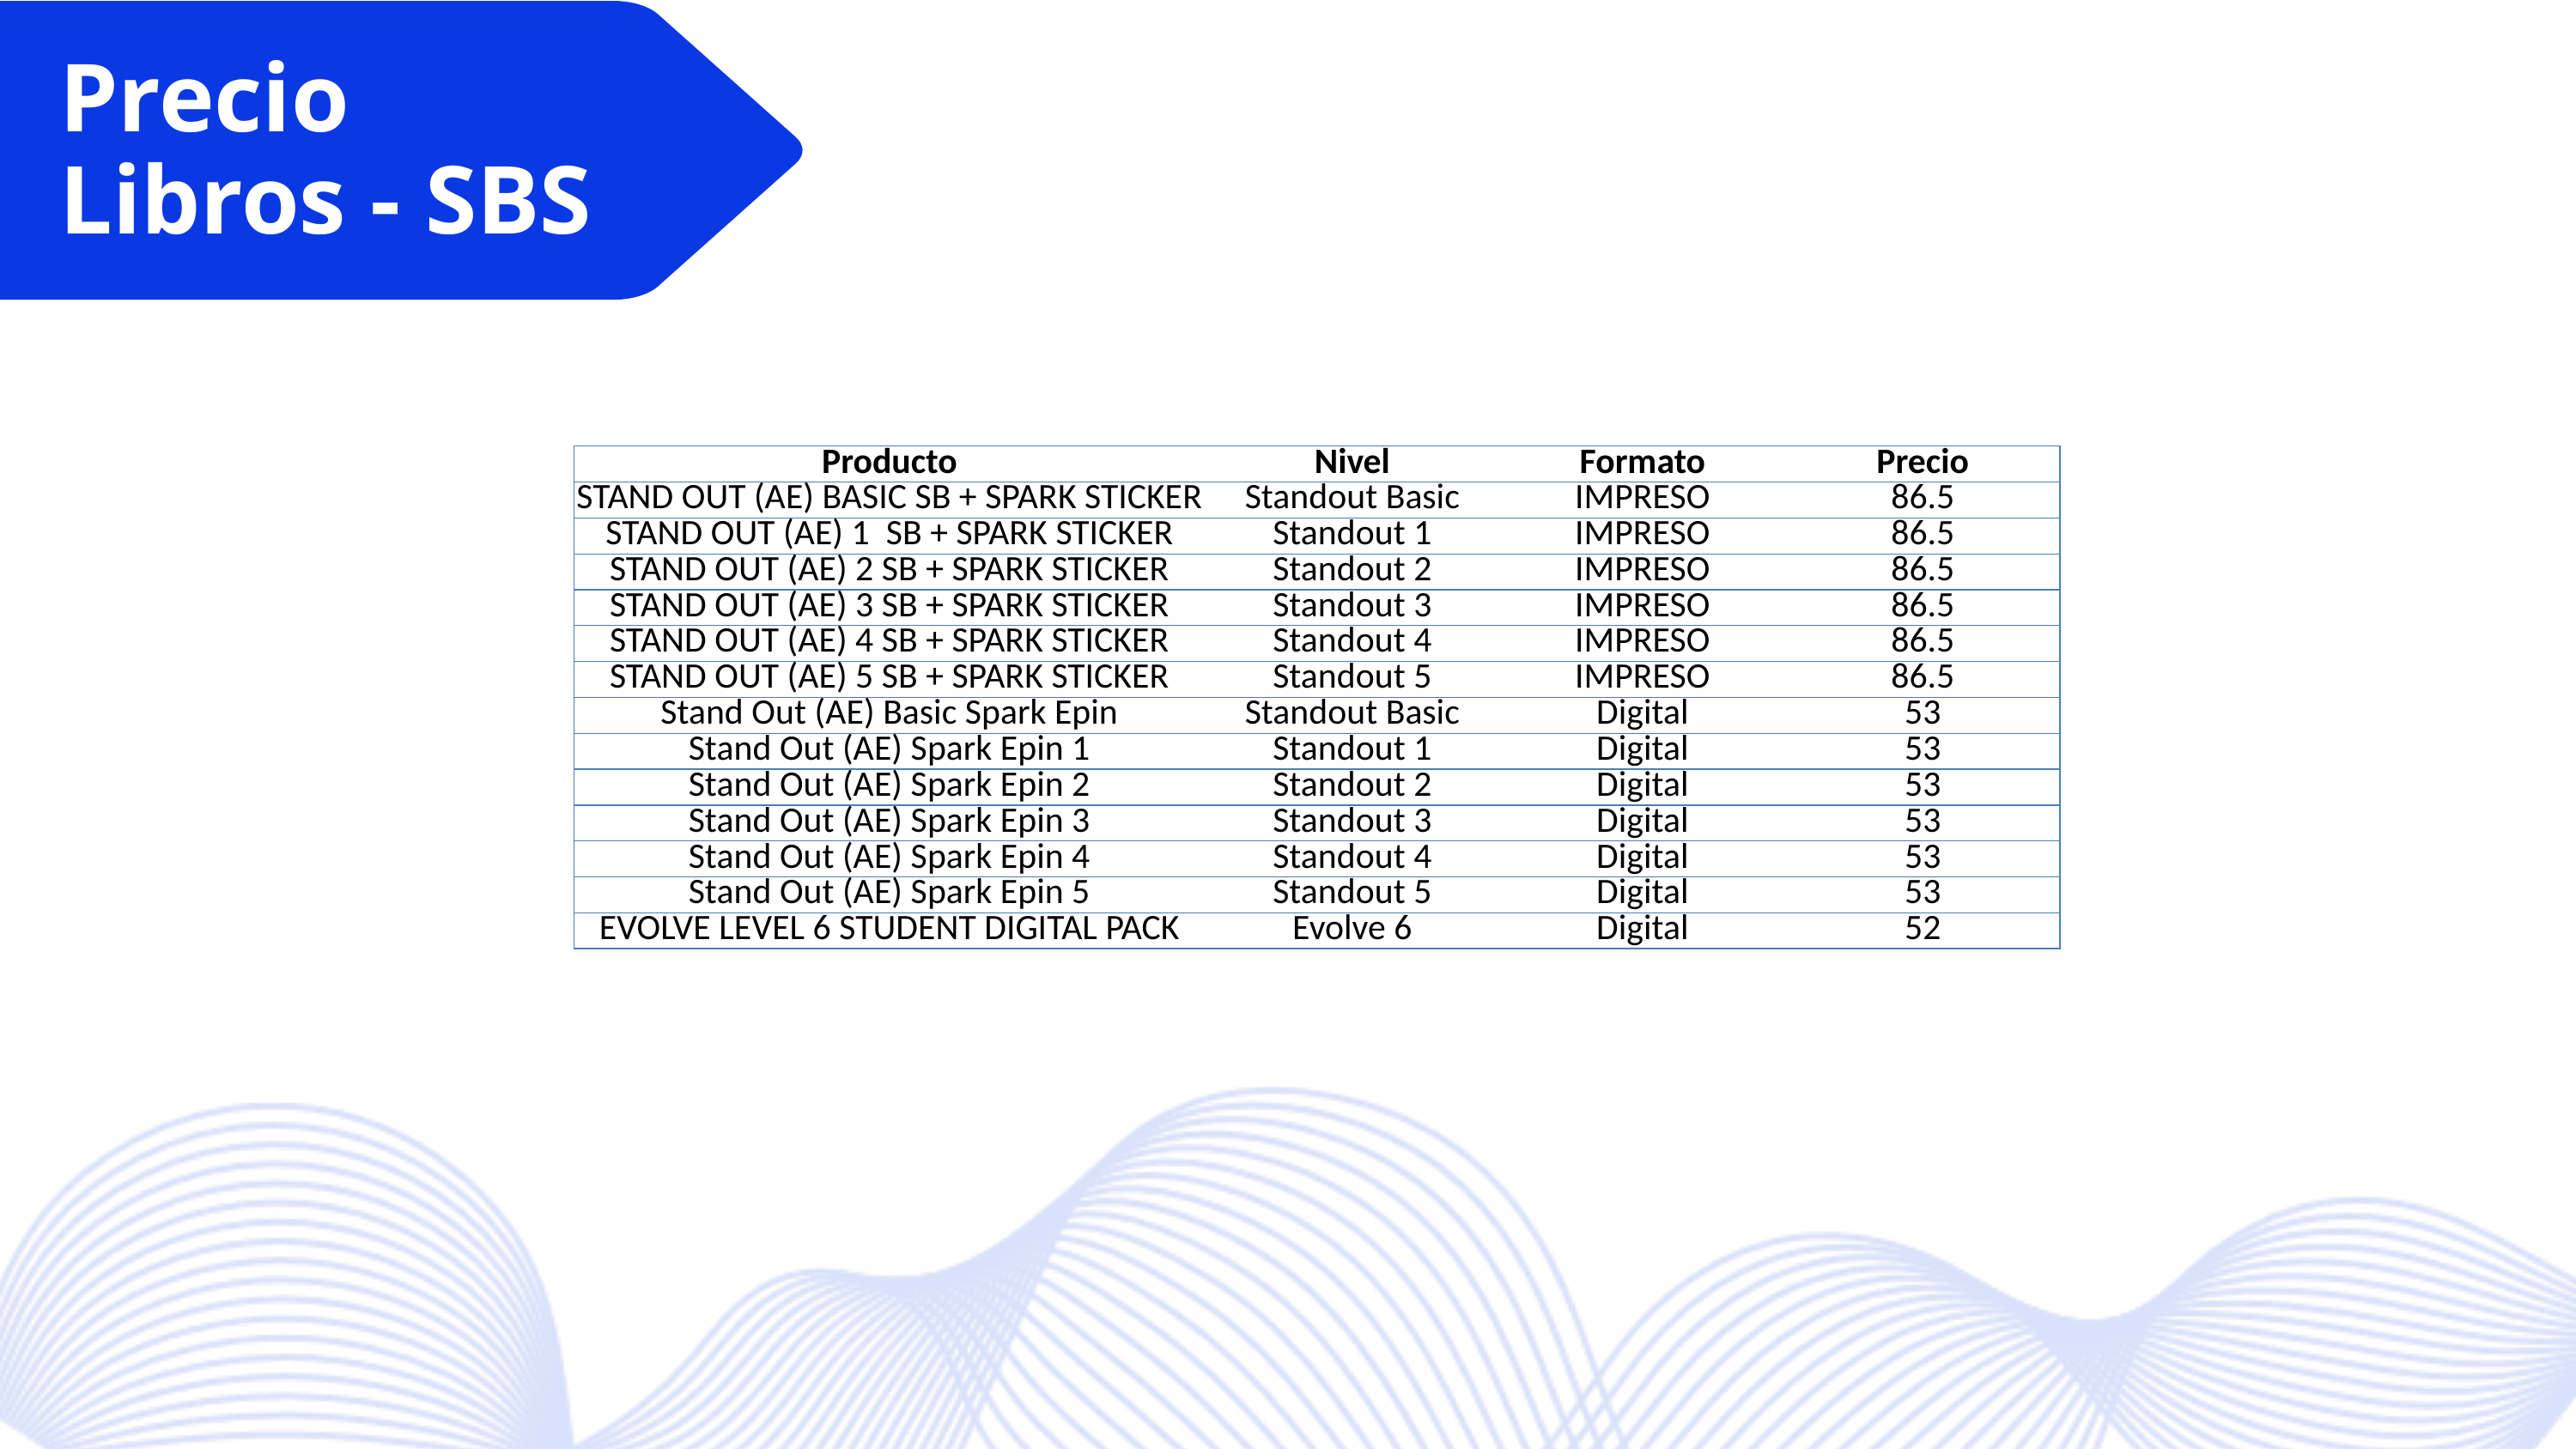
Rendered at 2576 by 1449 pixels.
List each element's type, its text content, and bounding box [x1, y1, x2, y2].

table_cell 53 [1786, 770, 2059, 804]
table_cell EVOLVE LEVEL 6 STUDENT DIGITAL PACK [574, 913, 1206, 948]
table_cell Standout 5 [1206, 877, 1499, 912]
table_cell Standout 5 [1206, 662, 1499, 697]
table_cell 86.5 [1786, 518, 2059, 554]
table_cell IMPRESO [1499, 626, 1786, 661]
table_cell Stand Out (AE) Spark Epin 3 [574, 806, 1206, 840]
table_cell Digital [1499, 877, 1786, 912]
table_cell 53 [1786, 698, 2059, 733]
table_cell Digital [1499, 806, 1786, 840]
table_cell Digital [1499, 913, 1786, 948]
table_cell IMPRESO [1499, 518, 1786, 554]
table_header Producto [574, 446, 1206, 482]
table_cell STAND OUT (AE) 2 SB + SPARK STICKER [574, 555, 1206, 589]
table_cell Standout 1 [1206, 518, 1499, 554]
table_header Formato [1499, 446, 1786, 482]
text_box [0, 1039, 2576, 1449]
table_cell Standout 4 [1206, 626, 1499, 661]
table_cell 86.5 [1786, 482, 2059, 518]
table_cell IMPRESO [1499, 482, 1786, 518]
text_box [0, 1, 696, 300]
text_box Precio Libros - SBS [59, 48, 807, 253]
table_cell 52 [1786, 913, 2059, 948]
table_cell 53 [1786, 806, 2059, 840]
table_cell STAND OUT (AE) BASIC SB + SPARK STICKER [574, 482, 1206, 518]
table_cell Standout 2 [1206, 770, 1499, 804]
table_cell 53 [1786, 734, 2059, 768]
table_cell IMPRESO [1499, 662, 1786, 697]
table_cell Stand Out (AE) Spark Epin 1 [574, 734, 1206, 768]
table_cell Standout 3 [1206, 806, 1499, 840]
table_cell 86.5 [1786, 662, 2059, 697]
table_cell STAND OUT (AE) 5 SB + SPARK STICKER [574, 662, 1206, 697]
table_cell IMPRESO [1499, 555, 1786, 589]
table_cell 53 [1786, 841, 2059, 876]
table_cell Stand Out (AE) Spark Epin 2 [574, 770, 1206, 804]
table_cell STAND OUT (AE) 4 SB + SPARK STICKER [574, 626, 1206, 661]
table_cell Stand Out (AE) Spark Epin 4 [574, 841, 1206, 876]
table_cell Stand Out (AE) Spark Epin 5 [574, 877, 1206, 912]
table_cell Digital [1499, 770, 1786, 804]
table_cell STAND OUT (AE) 1 SB + SPARK STICKER [574, 518, 1206, 554]
table_cell Standout 2 [1206, 555, 1499, 589]
table_cell Digital [1499, 698, 1786, 733]
table_cell 53 [1786, 877, 2059, 912]
table_cell Digital [1499, 734, 1786, 768]
table_cell Digital [1499, 841, 1786, 876]
table_cell 86.5 [1786, 626, 2059, 661]
table_cell Evolve 6 [1206, 913, 1499, 948]
table_cell STAND OUT (AE) 3 SB + SPARK STICKER [574, 591, 1206, 625]
table_cell Standout 3 [1206, 591, 1499, 625]
table_cell IMPRESO [1499, 591, 1786, 625]
table_cell Standout Basic [1206, 482, 1499, 518]
table_cell 86.5 [1786, 591, 2059, 625]
table_cell Standout Basic [1206, 698, 1499, 733]
table_header Nivel [1206, 446, 1499, 482]
table_cell Standout 4 [1206, 841, 1499, 876]
table_cell 86.5 [1786, 555, 2059, 589]
table_header Precio [1786, 446, 2059, 482]
table_cell Stand Out (AE) Basic Spark Epin [574, 698, 1206, 733]
table_cell Standout 1 [1206, 734, 1499, 768]
